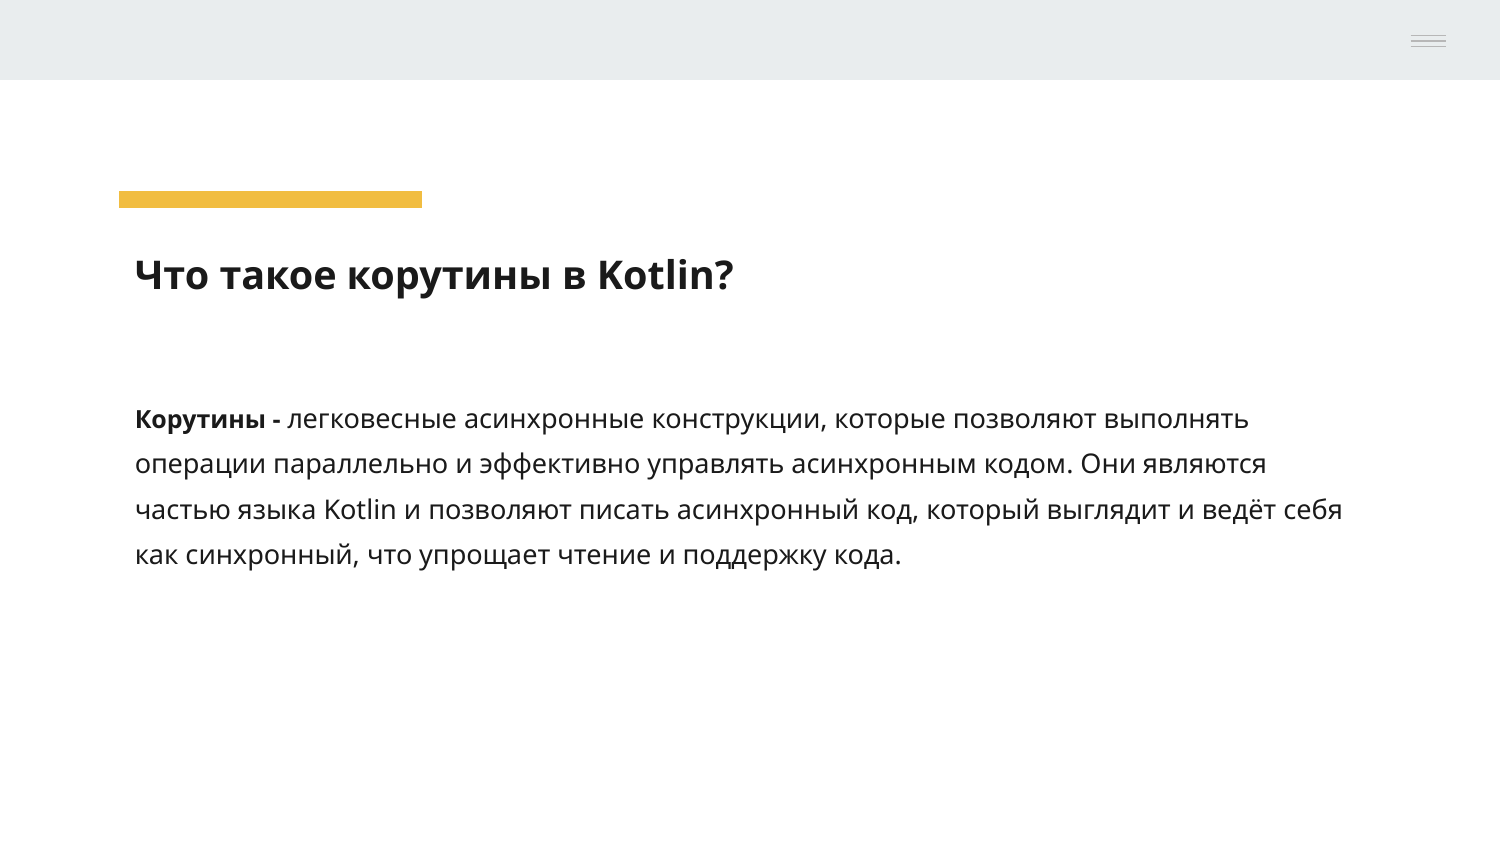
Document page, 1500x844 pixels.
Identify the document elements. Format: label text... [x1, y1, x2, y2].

title Что такое корутины в Kotlin? Корутины - легковесные асинхронные конструкции, которые позволяют выполнять операции параллельно и эффективно управлять асинхронным кодом. Они являются частью языка Kotlin и позволяют писать асинхронный код, который выглядит и ведёт себя как синхронный, что упрощает чтение и поддержку кода. [119, 216, 1375, 763]
picture [119, 190, 422, 208]
